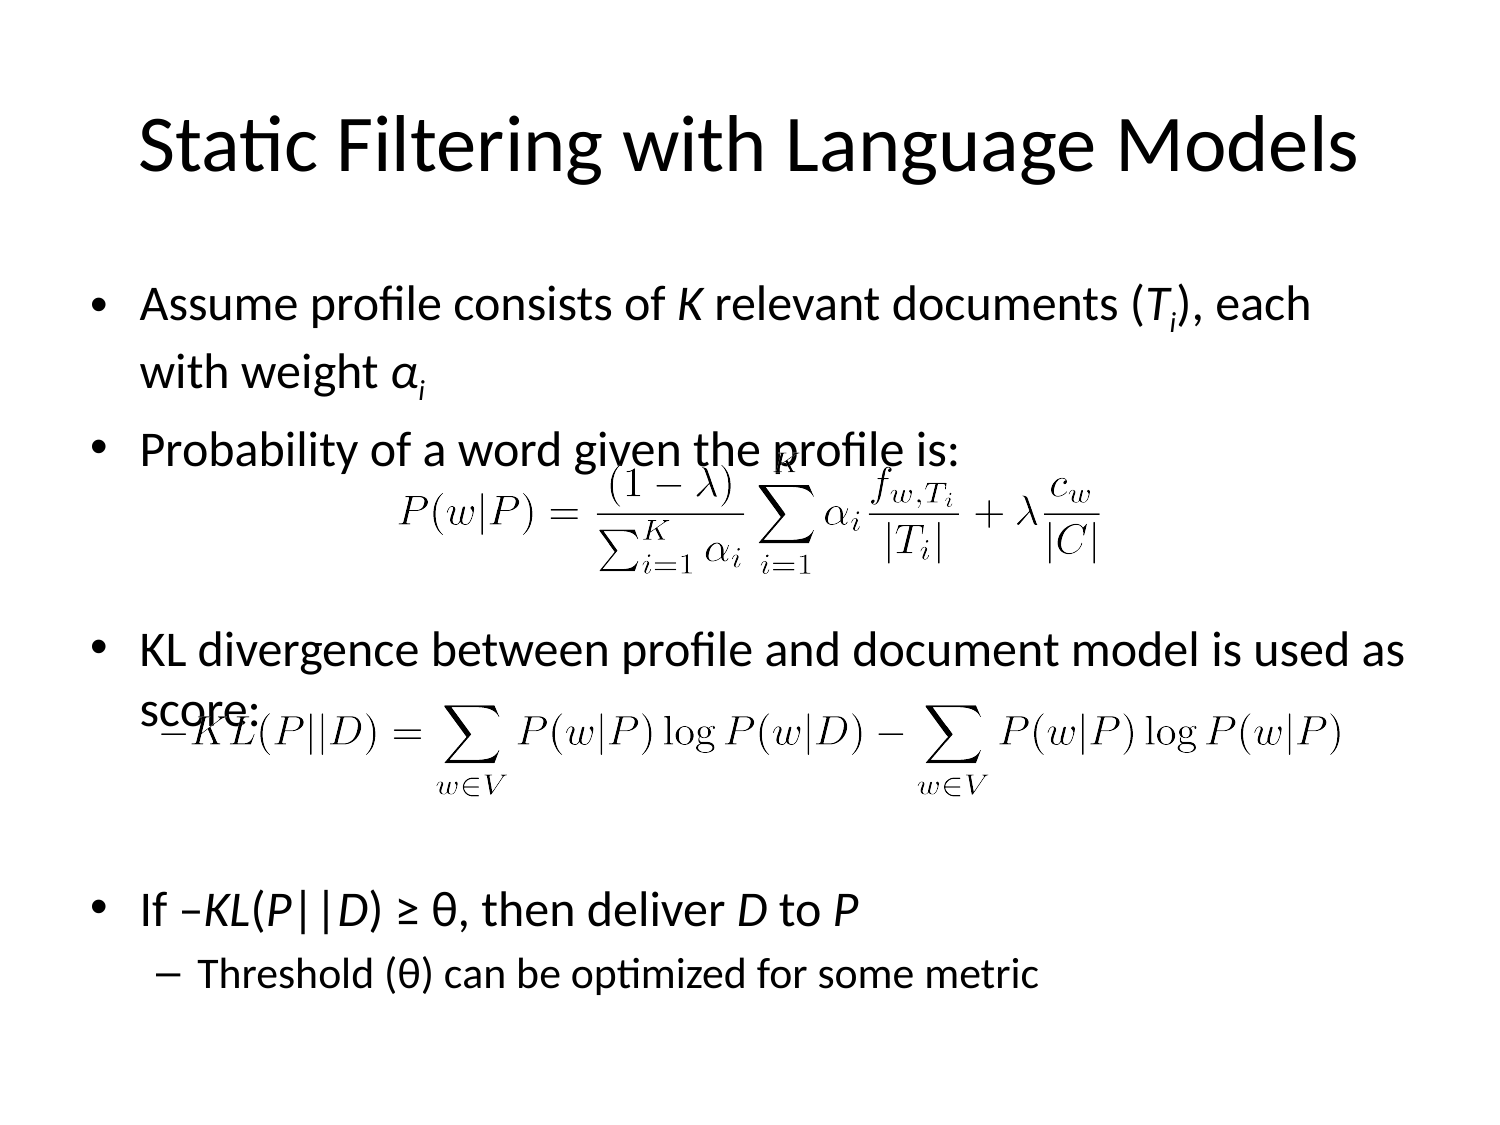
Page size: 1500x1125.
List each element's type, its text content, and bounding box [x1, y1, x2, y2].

picture [397, 449, 1103, 576]
picture [160, 703, 1340, 801]
title Static Filtering with Language Models [75, 45, 1425, 233]
list Assume profile consists of K relevant documents (Ti), each with weight αi Probability of a word given the profile is: KL divergence between profile and document model is used as score: If –KL(P||D) ≥ θ, then deliver D to P Threshold (θ) can be optimized for some metric [75, 262, 1425, 1005]
